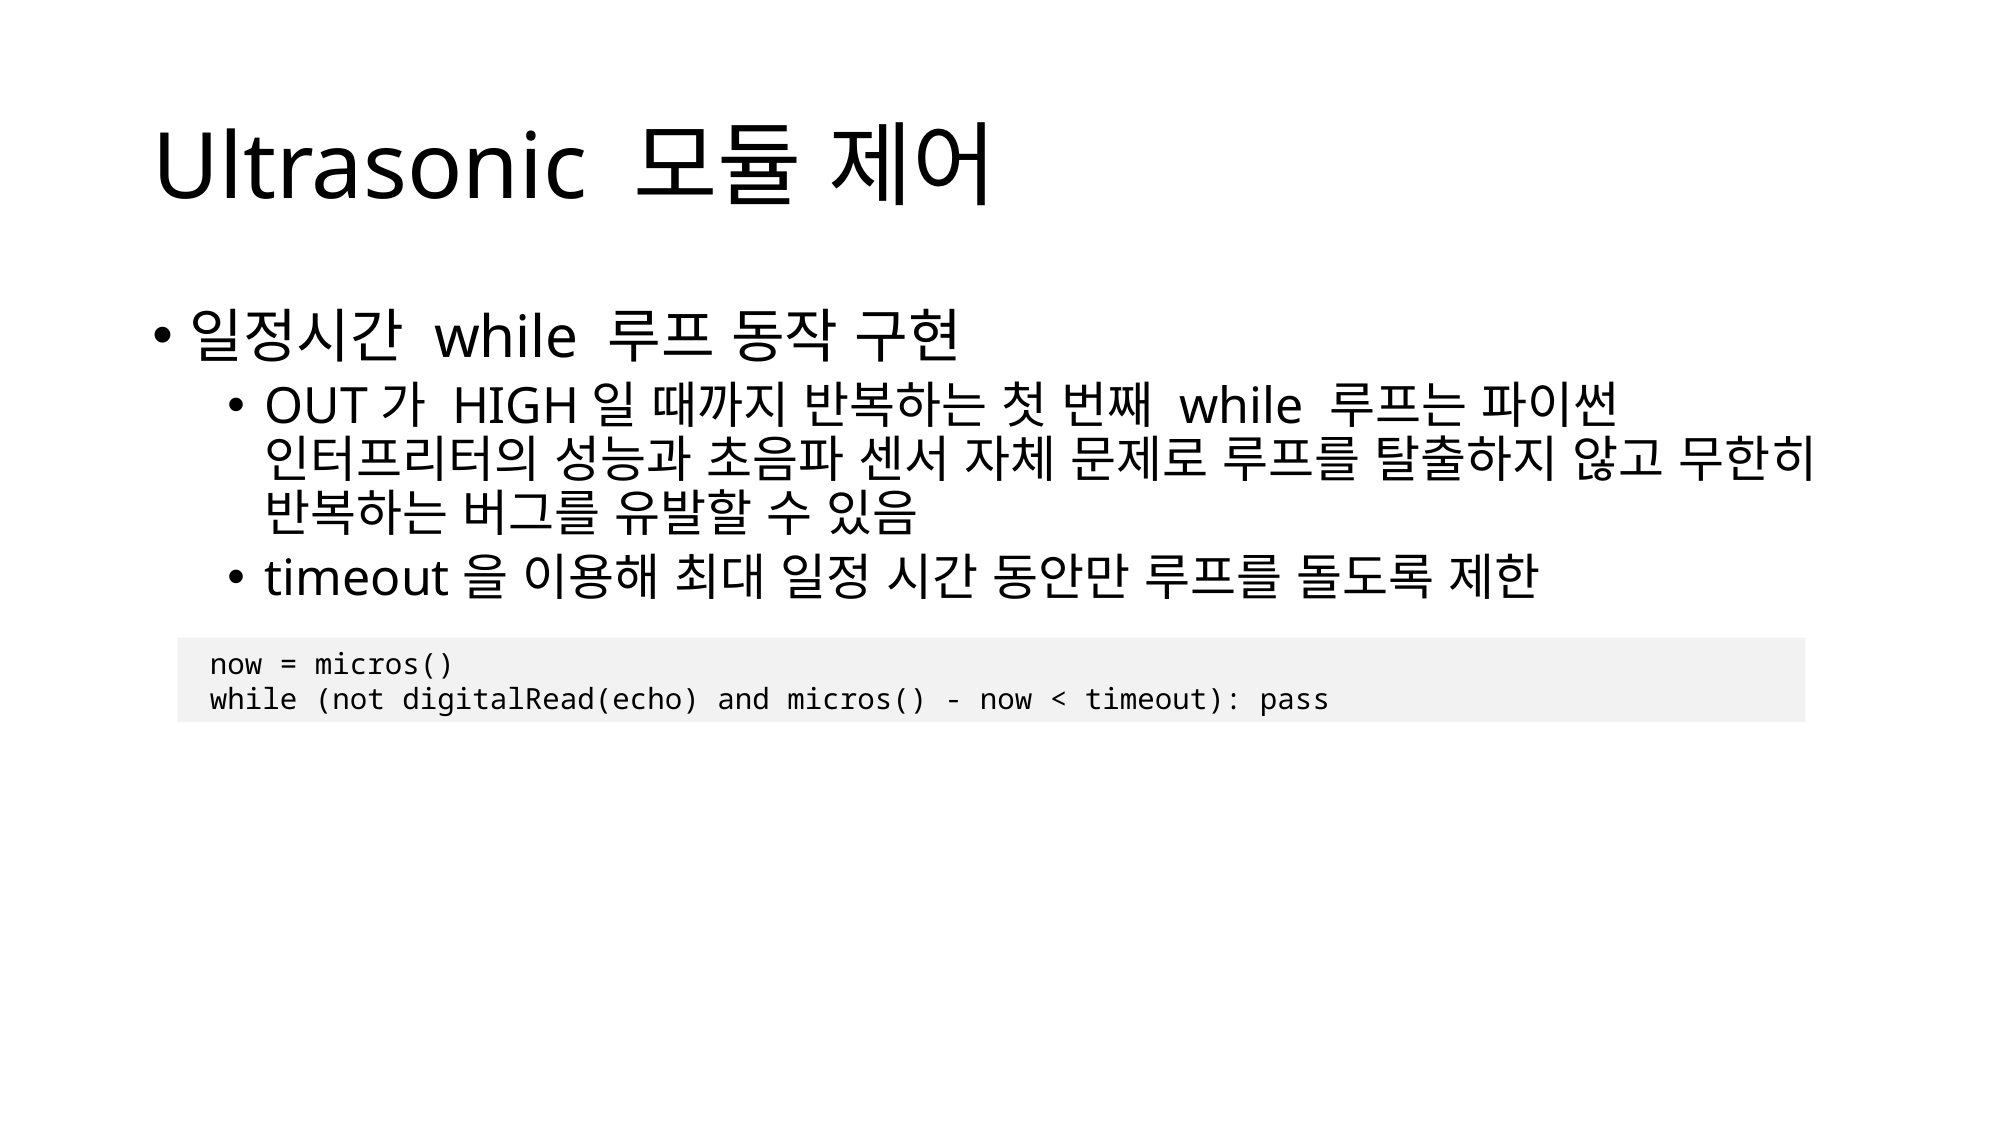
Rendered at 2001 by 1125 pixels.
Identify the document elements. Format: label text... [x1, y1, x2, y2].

list 일정시간 while 루프 동작 구현 OUT가 HIGH일 때까지 반복하는 첫 번째 while 루프는 파이썬 인터프리터의 성능과 초음파 센서 자체 문제로 루프를 탈출하지 않고 무한히 반복하는 버그를 유발할 수 있음 timeout을 이용해 최대 일정 시간 동안만 루프를 돌도록 제한 [137, 299, 1863, 1014]
text_box now = micros() while (not digitalRead(echo) and micros() - now < timeout): pass [177, 637, 1806, 723]
title Ultrasonic 모듈 제어 [137, 59, 1863, 278]
